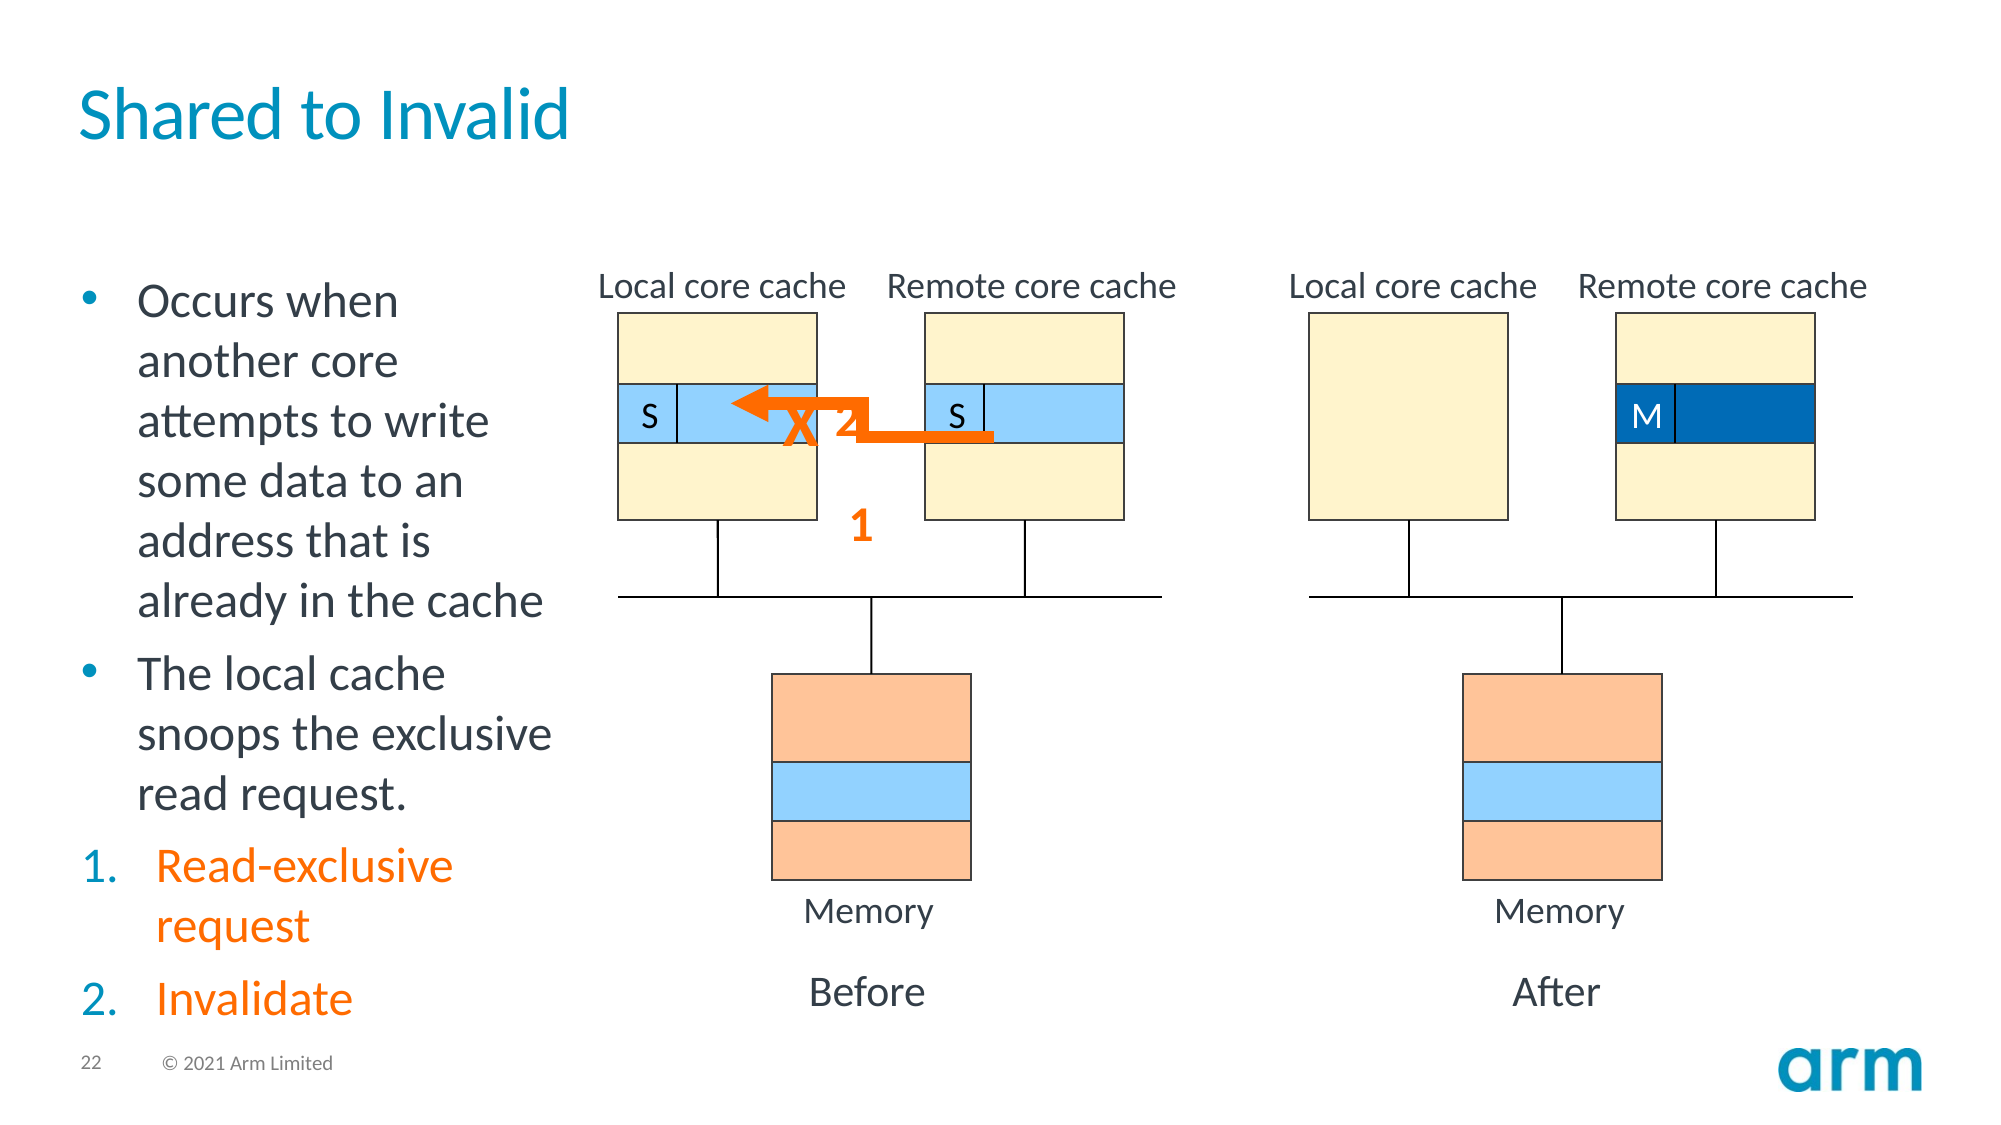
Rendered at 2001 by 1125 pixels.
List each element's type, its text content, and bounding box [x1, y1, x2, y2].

text_box 2 [833, 393, 845, 397]
picture [1778, 1072, 1794, 1092]
text_box Memory [1485, 891, 1634, 932]
text_box [617, 312, 818, 383]
text_box 2 [833, 410, 845, 448]
title Shared to Invalid [78, 78, 1922, 186]
text_box Remote core cache [1558, 265, 1889, 307]
list Occurs when another core attempts to write some data to an address that is already in the cache The local cache snoops the exclusive read request. Read-exclusive request Invalidate [80, 267, 562, 938]
text_box Local core cache [1271, 265, 1556, 307]
picture [1911, 1048, 1922, 1062]
text_box [771, 673, 972, 761]
text_box [771, 822, 972, 881]
text_box Before [800, 968, 934, 1017]
picture [1778, 1048, 1794, 1067]
text_box [1462, 761, 1663, 822]
text_box S [924, 383, 1125, 444]
picture [1803, 1048, 1922, 1092]
text_box [1615, 312, 1816, 383]
text_box [617, 444, 818, 521]
text_box [1462, 822, 1663, 881]
text_box M [1615, 383, 1816, 444]
text_box Memory [794, 891, 943, 932]
text_box X [782, 388, 824, 397]
text_box [924, 312, 1125, 383]
text_box [1615, 444, 1816, 521]
text_box [771, 761, 972, 822]
text_box [924, 444, 1125, 521]
text_box Remote core cache [867, 265, 1198, 307]
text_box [845, 288, 880, 552]
text_box S [617, 383, 818, 444]
picture [1788, 1056, 1812, 1083]
text_box After [1505, 968, 1608, 1017]
text_box [1308, 312, 1509, 521]
picture [1889, 1048, 1903, 1053]
text_box Local core cache [580, 265, 865, 307]
text_box X [782, 410, 824, 461]
text_box [1462, 673, 1663, 761]
